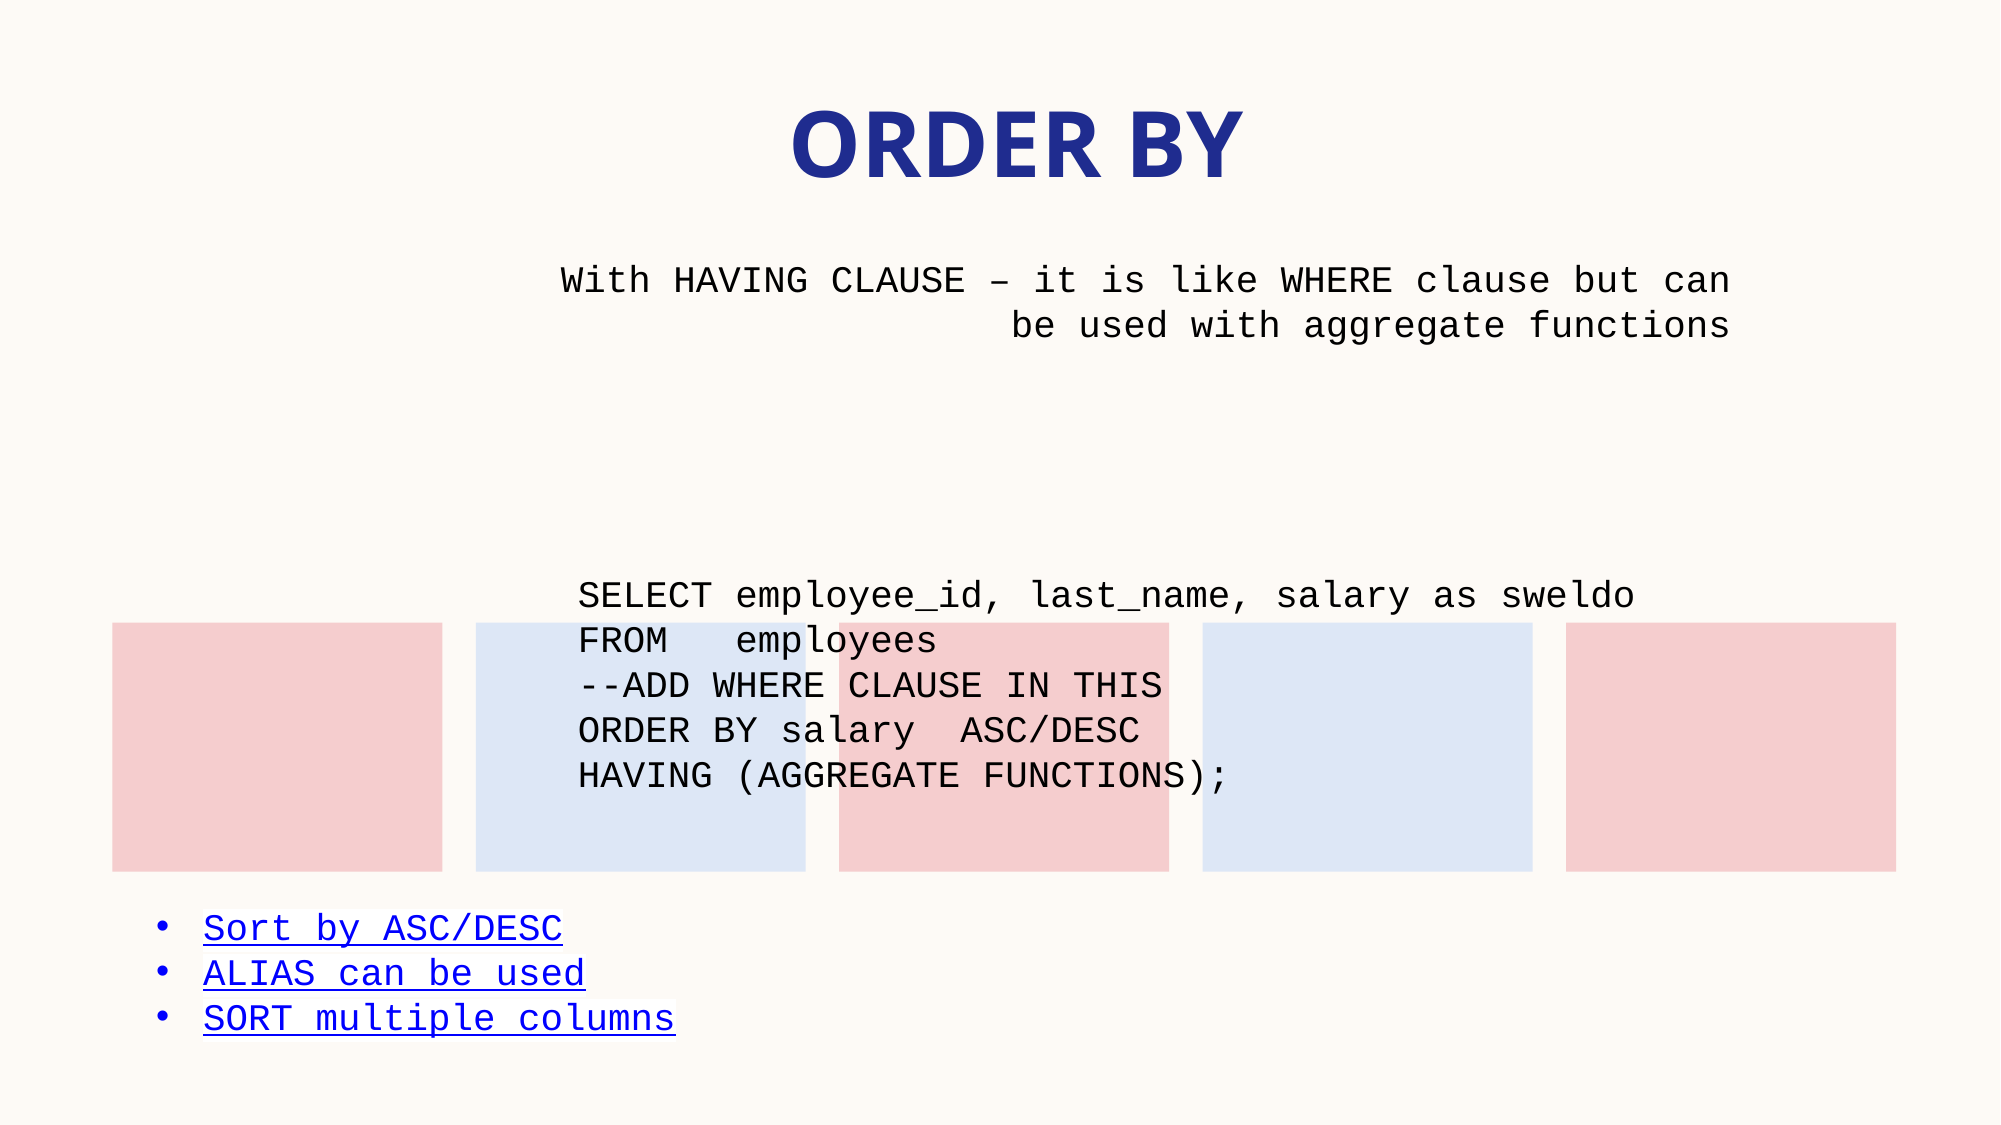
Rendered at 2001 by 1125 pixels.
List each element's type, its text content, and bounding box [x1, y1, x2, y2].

text_box Sort by ASC/DESC ALIAS can be used SORT multiple columns [141, 895, 1892, 1046]
text_box With HAVING CLAUSE – it is like WHERE clause but can be used with aggregate functions [532, 248, 1746, 353]
text_box SELECT employee_id, last_name, salary as sweldo FROM employees --ADD WHERE CLAUSE IN THIS ORDER BY salary ASC/DESC HAVING (AGGREGATE FUNCTIONS); [563, 562, 1761, 803]
title ORDER BY [346, 78, 1687, 204]
